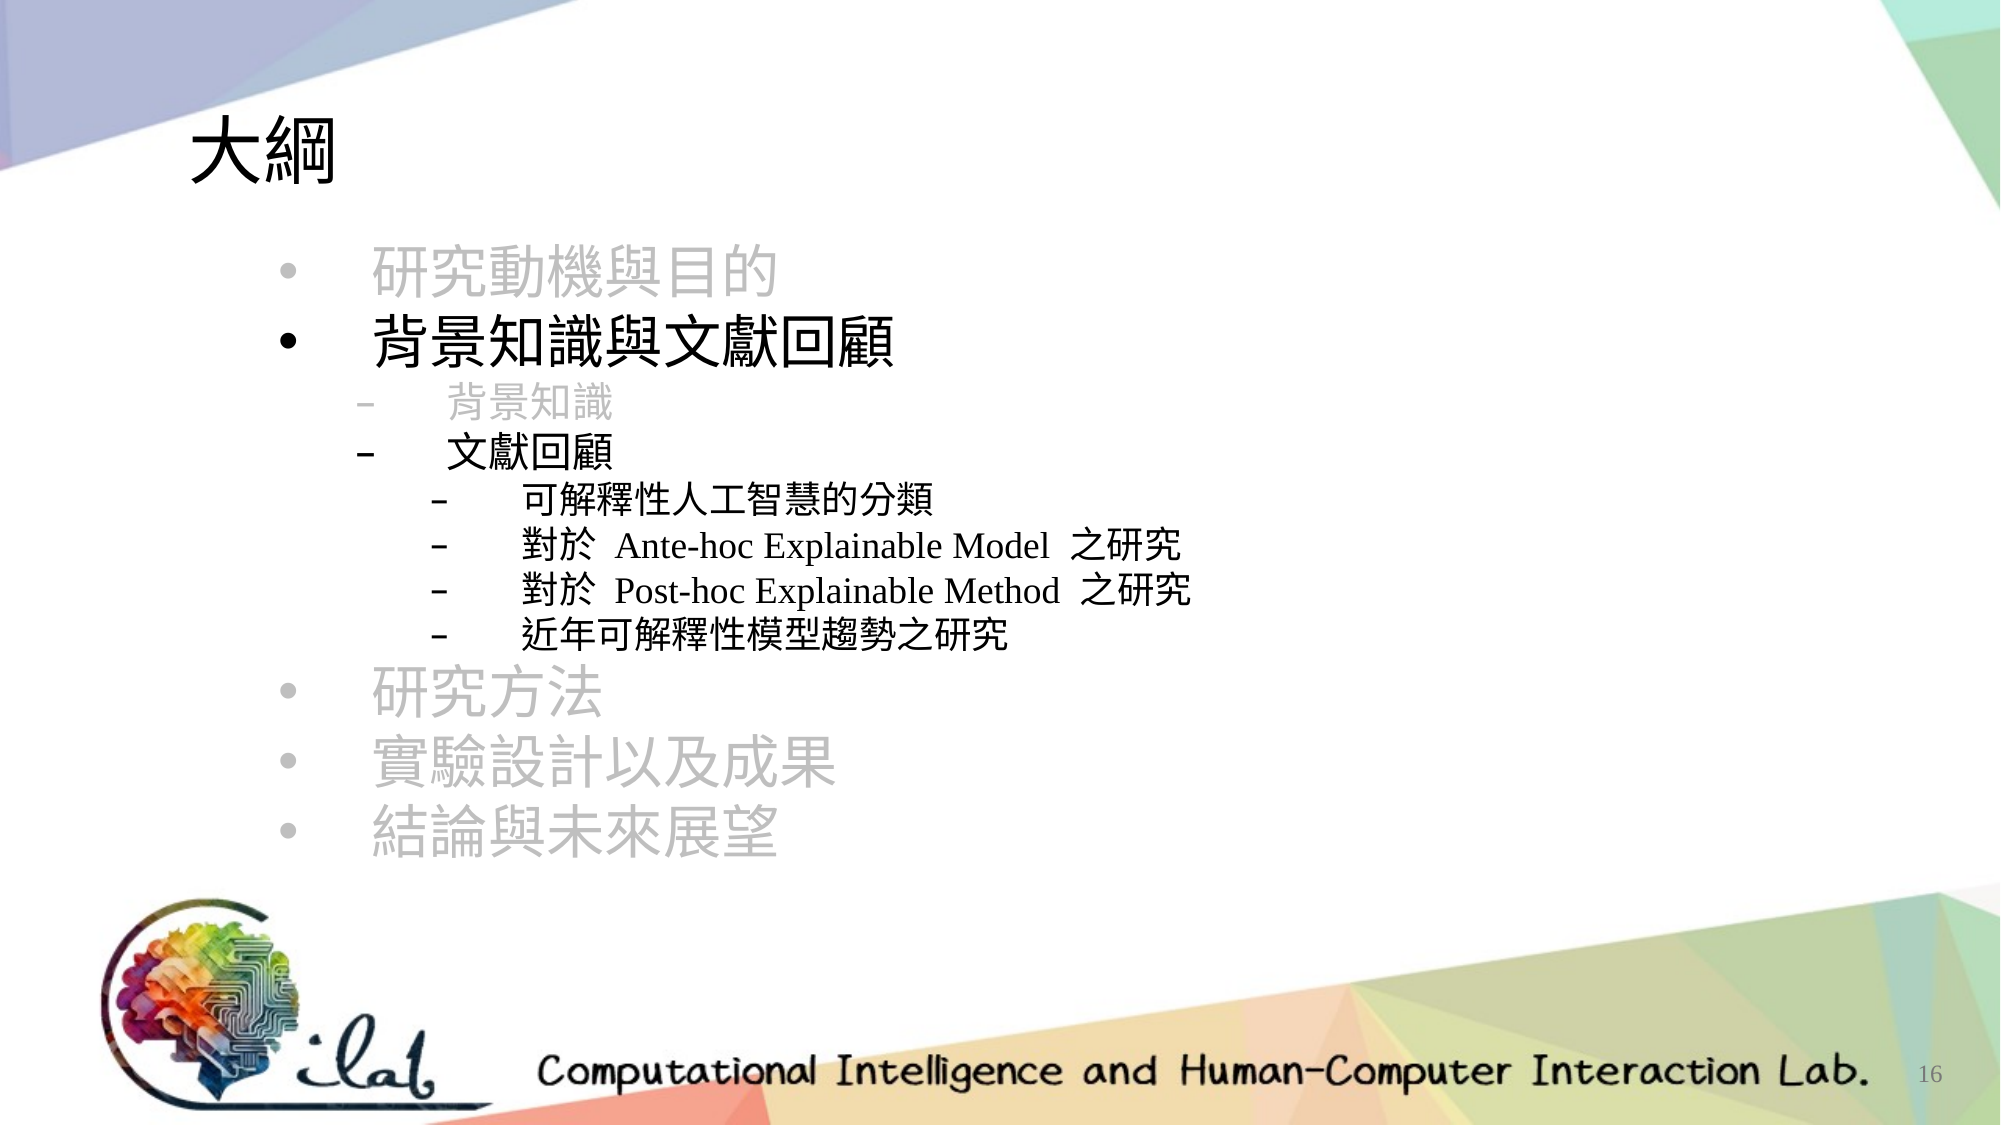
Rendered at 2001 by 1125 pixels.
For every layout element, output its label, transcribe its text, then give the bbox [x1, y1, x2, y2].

text_box 研究動機與目的 背景知識與文獻回顧 背景知識 文獻回顧 可解釋性人工智慧的分類 對於 Ante-hoc Explainable Model 之研究 對於 Post-hoc Explainable Method 之研究 近年可解釋性模型趨勢之研究 研究方法 實驗設計以及成果 結論與未來展望 [263, 228, 1929, 873]
text_box 大綱 [114, 96, 412, 201]
slide_number 16 [1507, 1042, 1958, 1103]
picture [0, 0, 2001, 1125]
